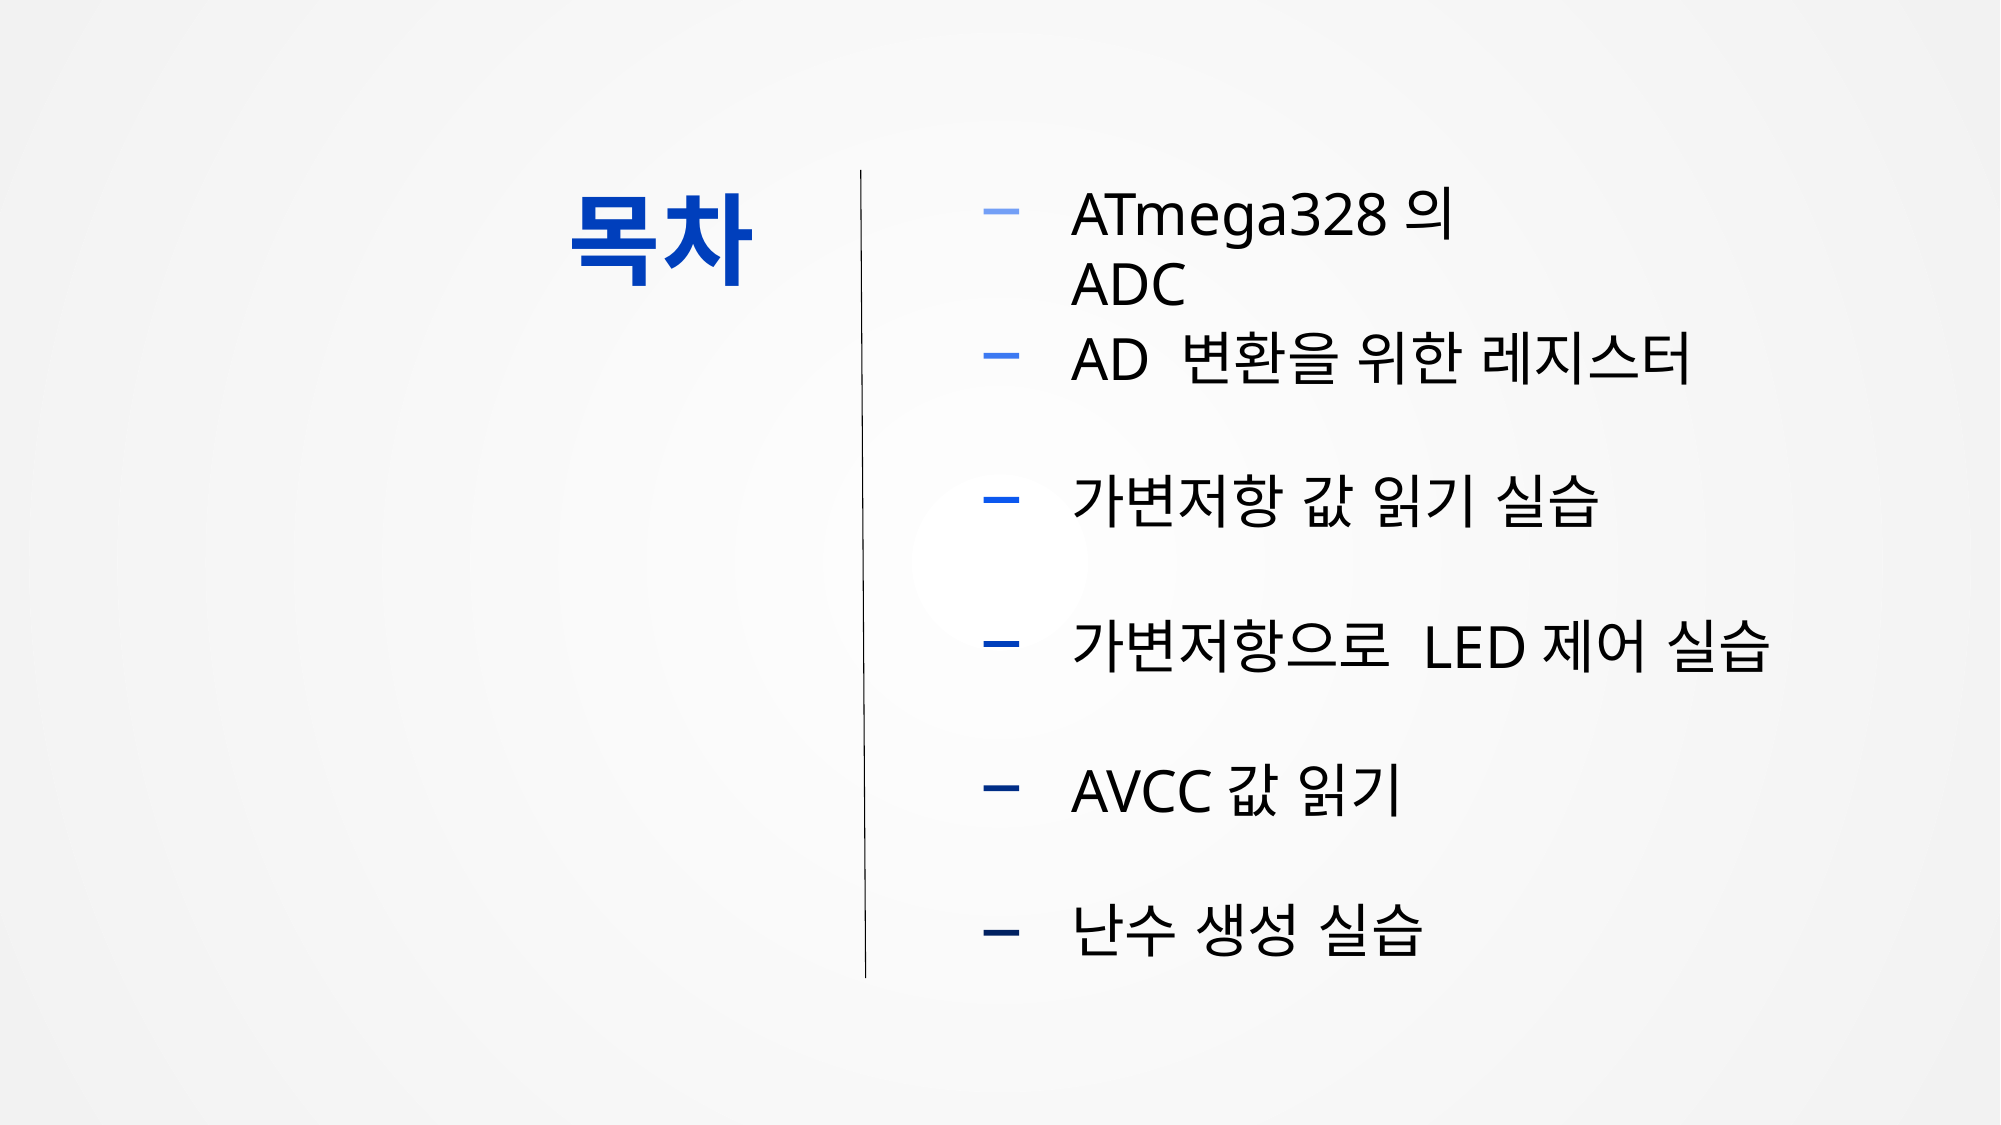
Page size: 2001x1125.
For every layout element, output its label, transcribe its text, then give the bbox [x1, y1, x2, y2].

text_box ATmega328의 ADC [1056, 169, 1589, 314]
text_box 가변저항으로 LED제어 실습 [1056, 602, 1832, 688]
text_box [983, 929, 1020, 937]
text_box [860, 169, 866, 979]
text_box AD 변환을 위한 레지스터 [1056, 314, 1769, 399]
text_box [983, 640, 1020, 648]
text_box 목차 [477, 170, 847, 305]
text_box [983, 208, 1020, 216]
text_box [983, 352, 1020, 360]
text_box [983, 784, 1020, 792]
text_box AVCC값 읽기 [1056, 746, 1855, 832]
text_box 난수 생성 실습 [1056, 886, 1950, 972]
text_box [983, 496, 1020, 504]
text_box 가변저항 값 읽기 실습 [1056, 458, 1749, 544]
